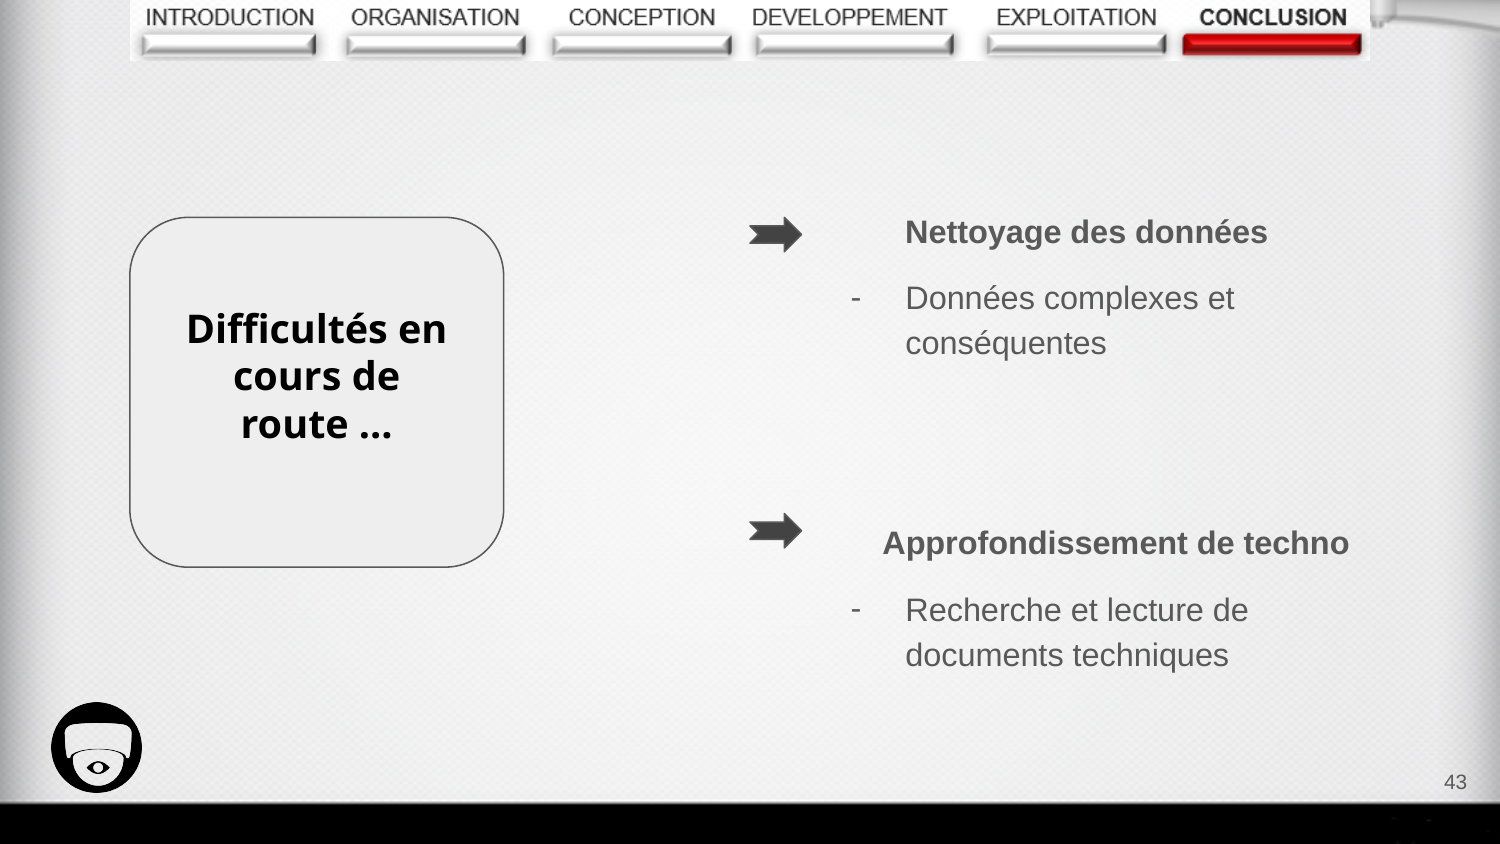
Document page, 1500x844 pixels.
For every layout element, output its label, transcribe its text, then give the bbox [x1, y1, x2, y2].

text_box [749, 513, 802, 548]
list Nettoyage des données Données complexes et conséquentes Approfondissement de techno Recherche et lecture de documents techniques [736, 128, 1381, 690]
text_box [749, 217, 802, 252]
slide_number ‹#› [1392, 749, 1483, 814]
text_box Difficultés en cours de route ... [129, 217, 504, 568]
picture [0, 0, 1500, 844]
